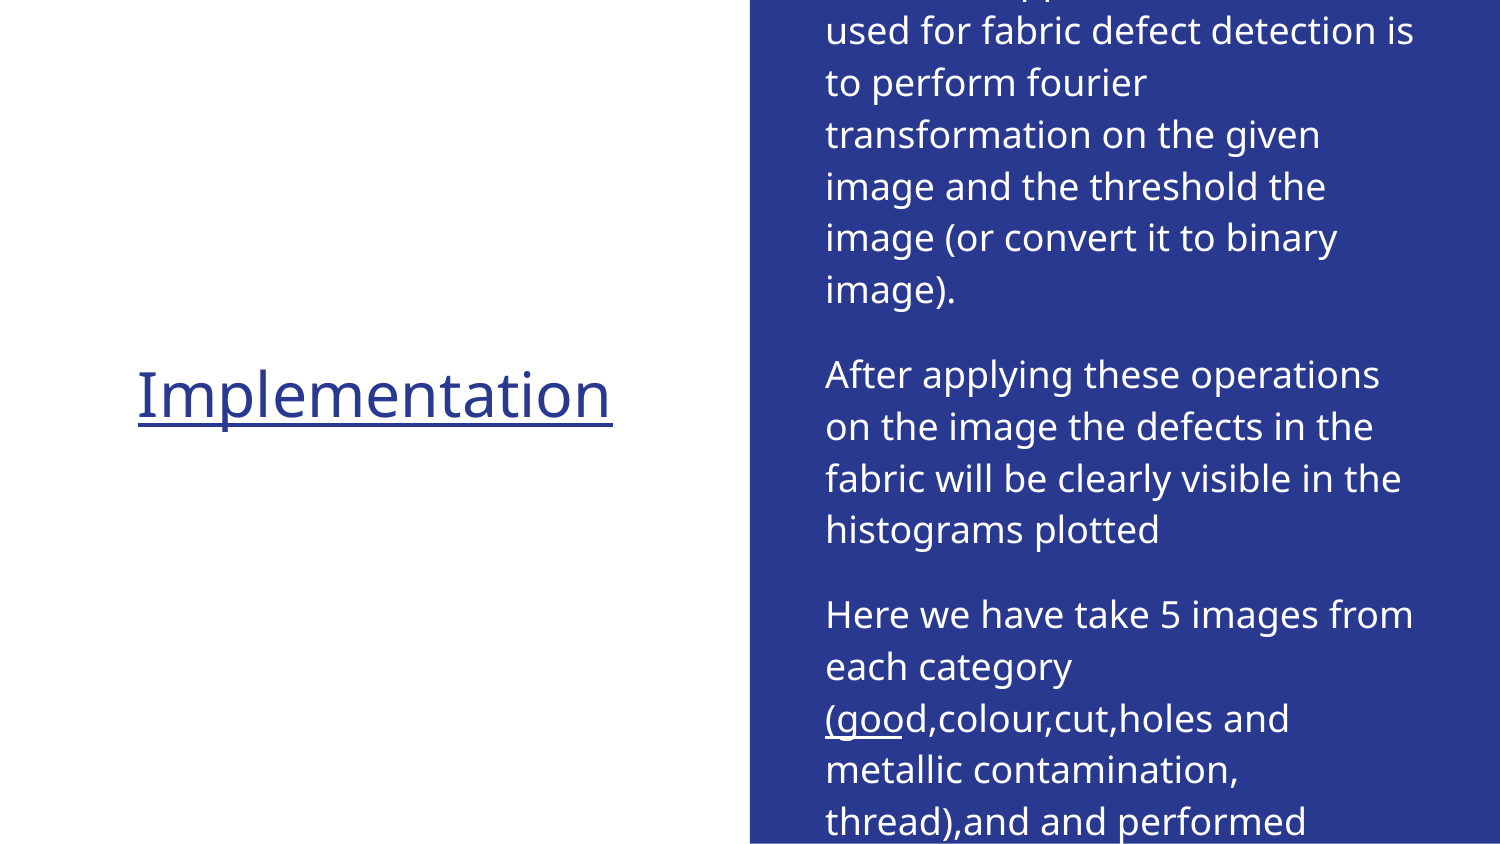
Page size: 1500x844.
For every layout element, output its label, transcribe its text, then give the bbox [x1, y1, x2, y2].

list The main approach that has been used for fabric defect detection is to perform fourier transformation on the given image and the threshold the image (or convert it to binary image). After applying these operations on the image the defects in the fabric will be clearly visible in the histograms plotted Here we have take 5 images from each category (good,colour,cut,holes and metallic contamination, thread),and and performed operation on them. [810, 118, 1440, 725]
title Implementation [43, 188, 708, 446]
